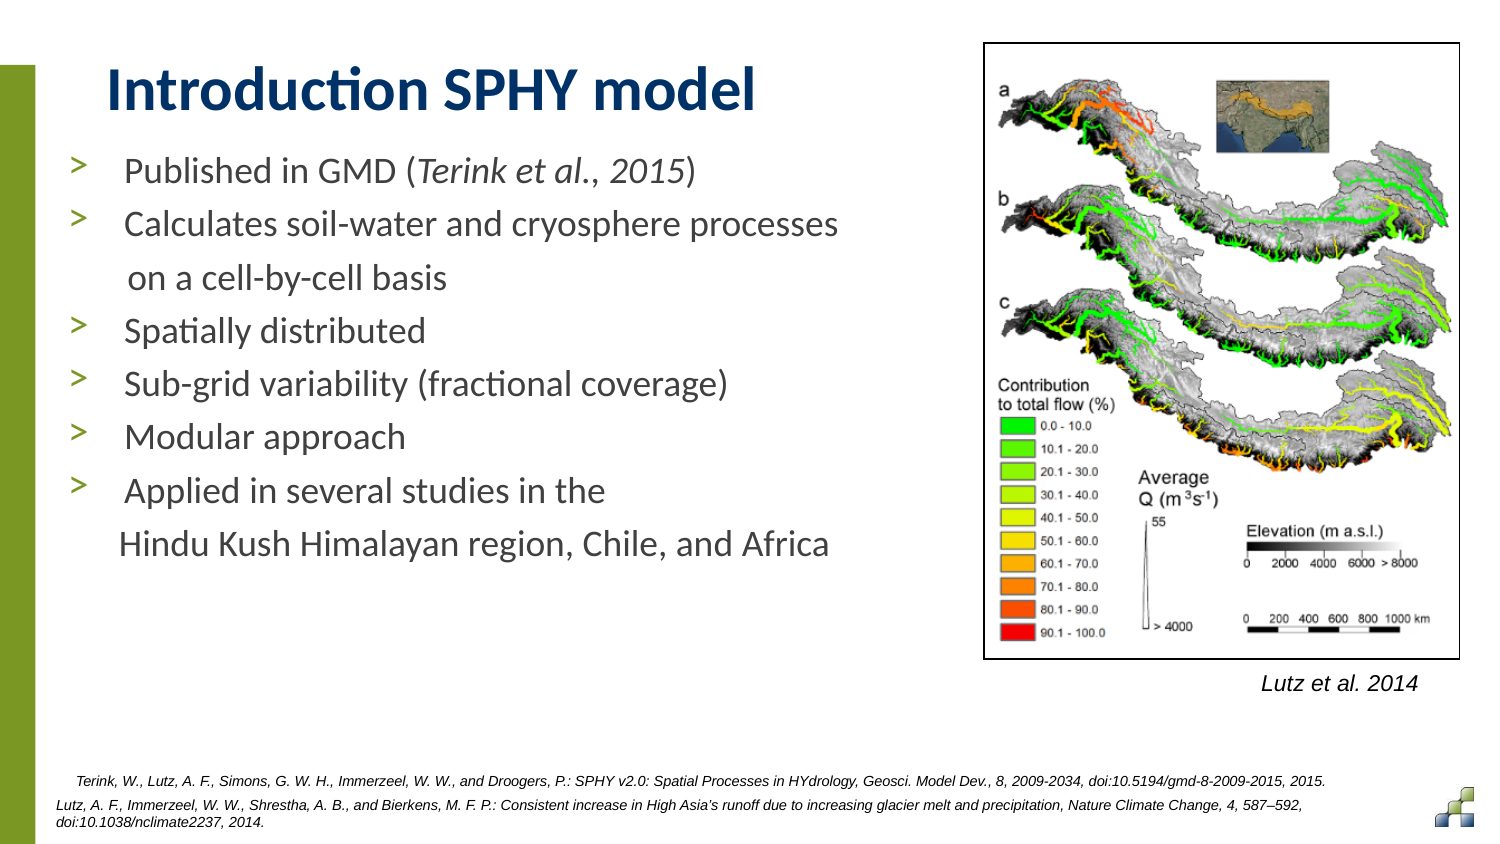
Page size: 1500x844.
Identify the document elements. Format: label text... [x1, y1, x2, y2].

picture [1435, 787, 1474, 827]
picture [984, 43, 1459, 659]
text_box Terink, W., Lutz, A. F., Simons, G. W. H., Immerzeel, W. W., and Droogers, P.: SPHY v2.0: Spatial Processes in HYdrology, Geosci. Model Dev., 8, 2009-2034, doi:10.5194/gmd-8-2009-2015, 2015. [61, 764, 1342, 787]
text_box Lutz et al. 2014 [1246, 668, 1434, 704]
list Published in GMD (Terink et al., 2015) Calculates soil-water and cryosphere processes on a cell-by-cell basis Spatially distributed Sub-grid variability (fractional coverage) Modular approach Applied in several studies in the Hindu Kush Himalayan region, Chile, and Africa [53, 138, 1306, 787]
title Introduction SPHY model [92, 40, 1400, 151]
text_box Lutz, A. F., Immerzeel, W. W., Shrestha, A. B., and Bierkens, M. F. P.: Consistent increase in High Asia’s runoff due to increasing glacier melt and precipitation, Nature Climate Change, 4, 587–592, doi:10.1038/nclimate2237, 2014. [41, 787, 1424, 838]
